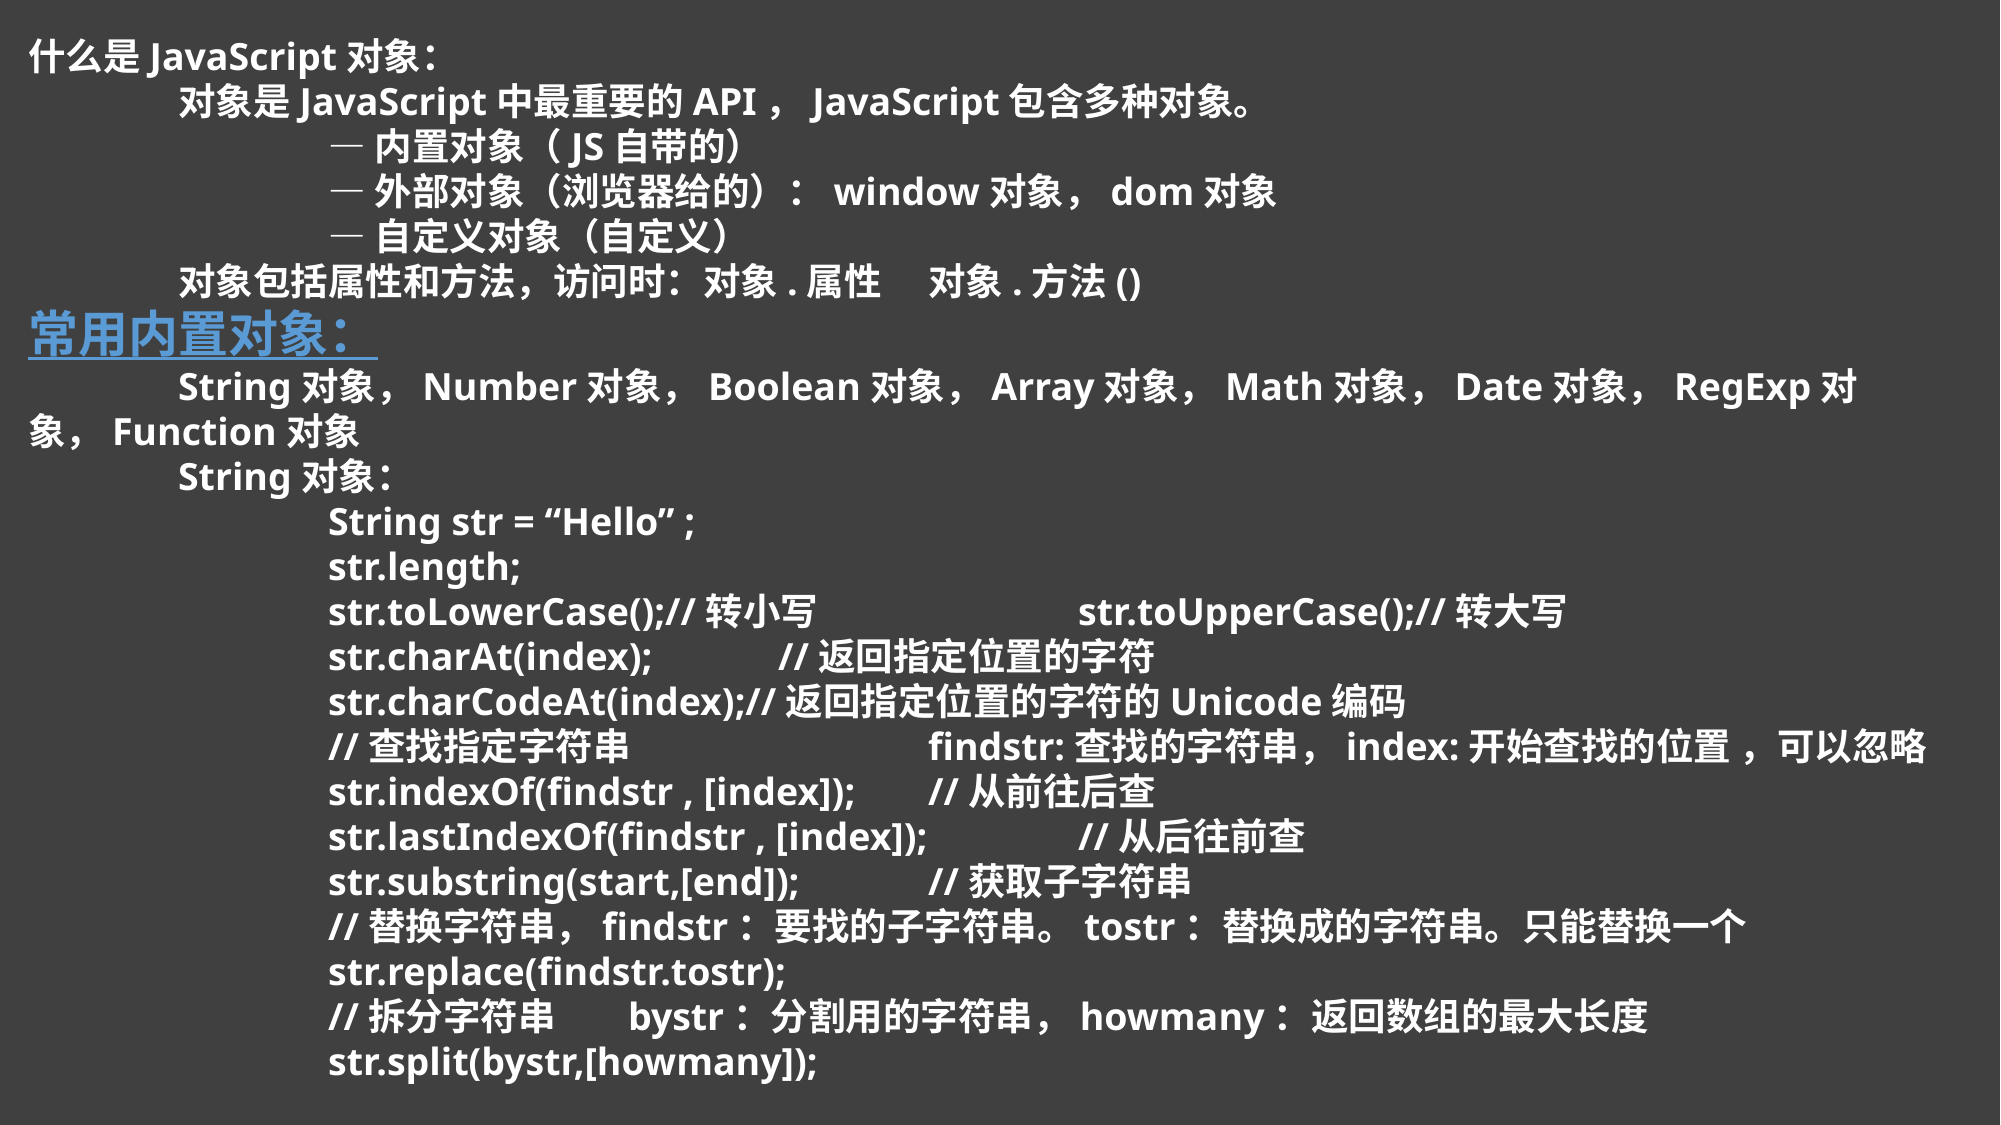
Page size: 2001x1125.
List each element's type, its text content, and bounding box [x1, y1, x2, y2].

text_box 什么是JavaScript对象： 对象是JavaScript中最重要的API，JavaScript包含多种对象。 —内置对象（JS自带的） —外部对象（浏览器给的）：window对象，dom对象 —自定义对象（自定义） 对象包括属性和方法，访问时：对象.属性 对象.方法() 常用内置对象： String对象，Number对象，Boolean对象，Array对象，Math对象，Date对象，RegExp对象，Function对象 String对象： String str = “Hello” ; str.length; str.toLowerCase();//转小写 str.toUpperCase();//转大写 str.charAt(index); //返回指定位置的字符 str.charCodeAt(index);//返回指定位置的字符的Unicode编码 //查找指定字符串 findstr:查找的字符串，index:开始查找的位置 ，可以忽略 str.indexOf(findstr , [index]); //从前往后查 str.lastIndexOf(findstr , [index]); //从后往前查 str.substring(start,[end]); //获取子字符串 //替换字符串，findstr：要找的子字符串。tostr：替换成的字符串。只能替换一个 str.replace(findstr.tostr); //拆分字符串 bystr：分割用的字符串，howmany：返回数组的最大长度 str.split(bystr,[howmany]); [13, 25, 1987, 1125]
